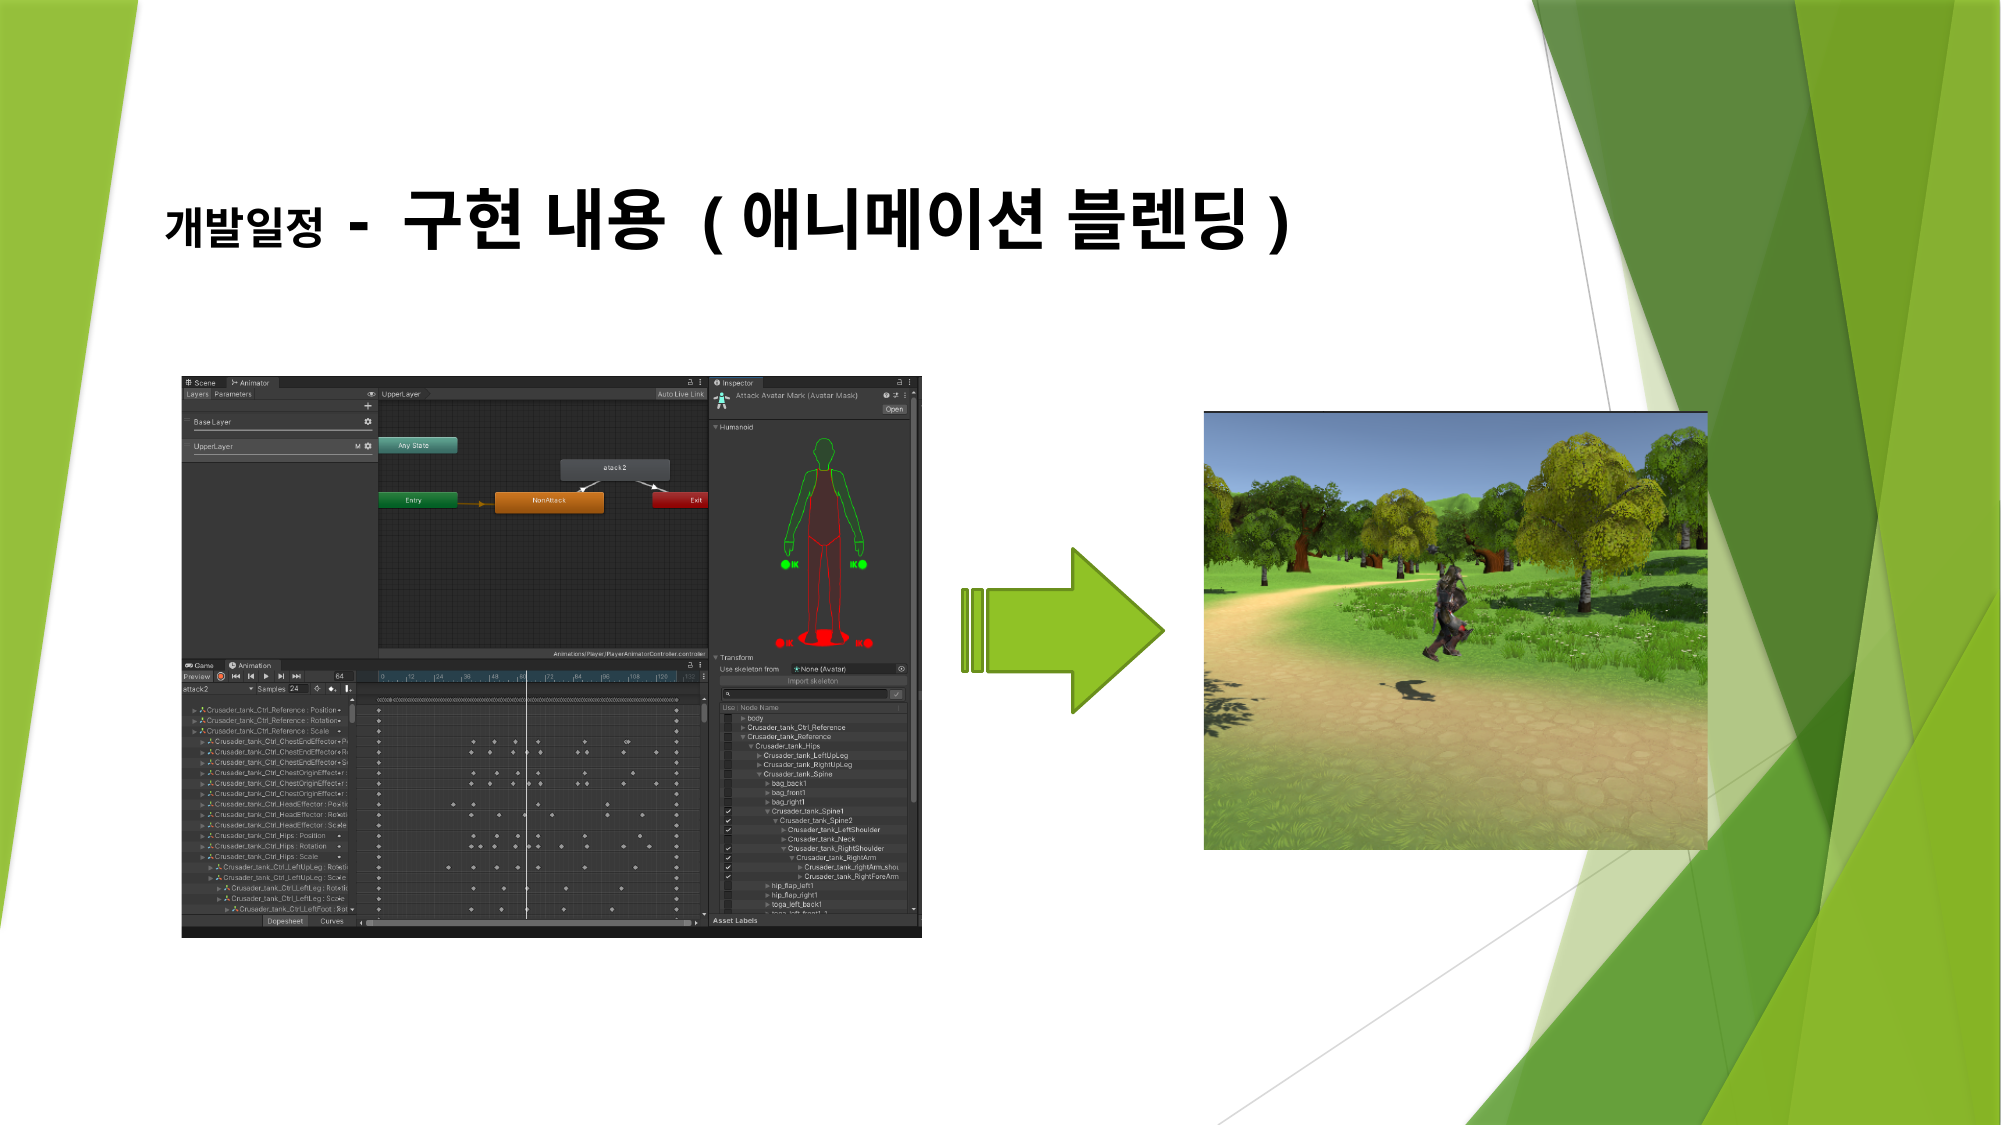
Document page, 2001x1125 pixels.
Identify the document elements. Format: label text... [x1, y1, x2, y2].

picture [1203, 411, 1709, 851]
text_box 개발일정 - 구현 내용 (애니메이션 블렌딩) [149, 169, 1327, 265]
text_box [971, 588, 984, 673]
text_box [986, 547, 1166, 715]
text_box [961, 588, 969, 673]
picture [181, 375, 923, 939]
